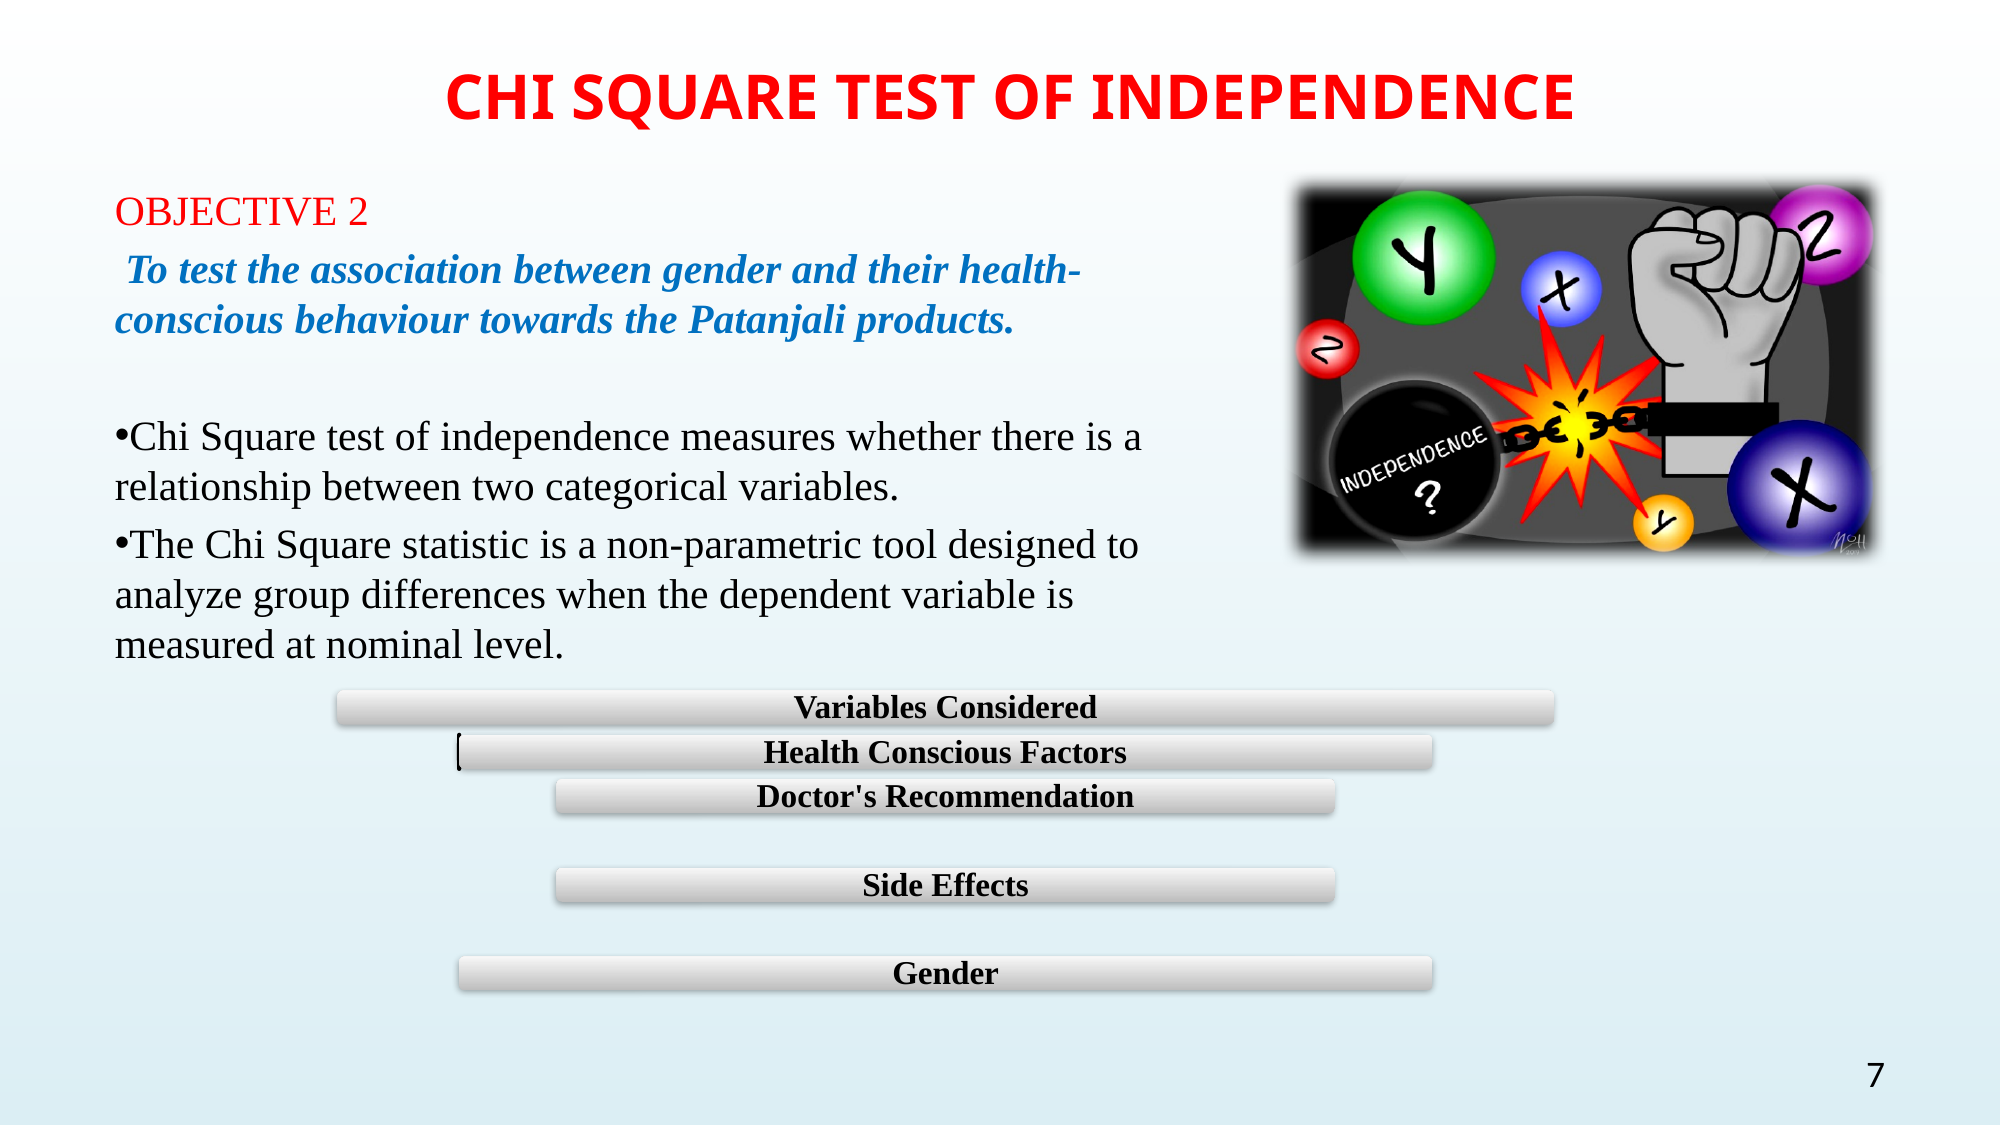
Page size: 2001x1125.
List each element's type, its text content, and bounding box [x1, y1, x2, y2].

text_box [185, 690, 1707, 1080]
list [1280, 168, 1889, 570]
title CHI SQUARE TEST OF INDEPENDENCE [99, 44, 1922, 146]
slide_number 7 [1433, 1042, 1900, 1103]
list OBJECTIVE 2 To test the association between gender and their health-conscious behaviour towards the Patanjali products. Chi Square test of independence measures whether there is a relationship between two categorical variables. The Chi Square statistic is a non-parametric tool designed to analyze group differences when the dependent variable is measured at nominal level. [99, 176, 1217, 1005]
